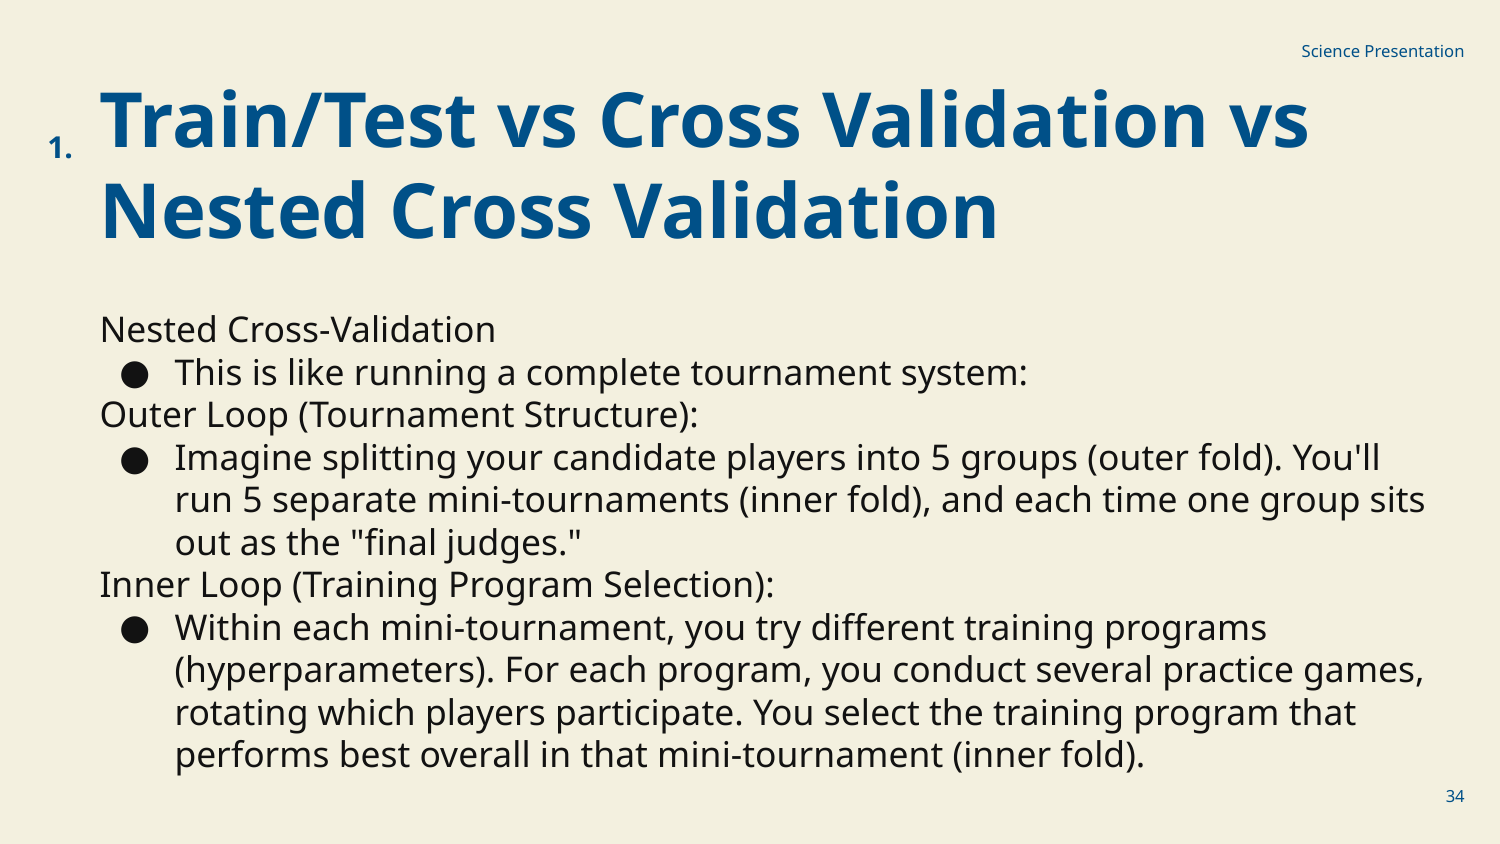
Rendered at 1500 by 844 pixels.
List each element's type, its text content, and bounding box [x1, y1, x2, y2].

slide_number ‹#› [1389, 764, 1480, 830]
text_box 1. [32, 122, 97, 180]
text_box Nested Cross-Validation This is like running a complete tournament system: Outer Loop (Tournament Structure): Imagine splitting your candidate players into 5 groups (outer fold). You'll run 5 separate mini-tournaments (inner fold), and each time one group sits out as the "final judges." Inner Loop (Training Program Selection): Within each mini-tournament, you try different training programs (hyperparameters). For each program, you conduct several practice games, rotating which players participate. You select the training program that performs best overall in that mini-tournament (inner fold). [84, 292, 1453, 795]
text_box Train/Test vs Cross Validation vs Nested Cross Validation [84, 122, 1500, 204]
list Science Presentation [1162, 32, 1480, 67]
